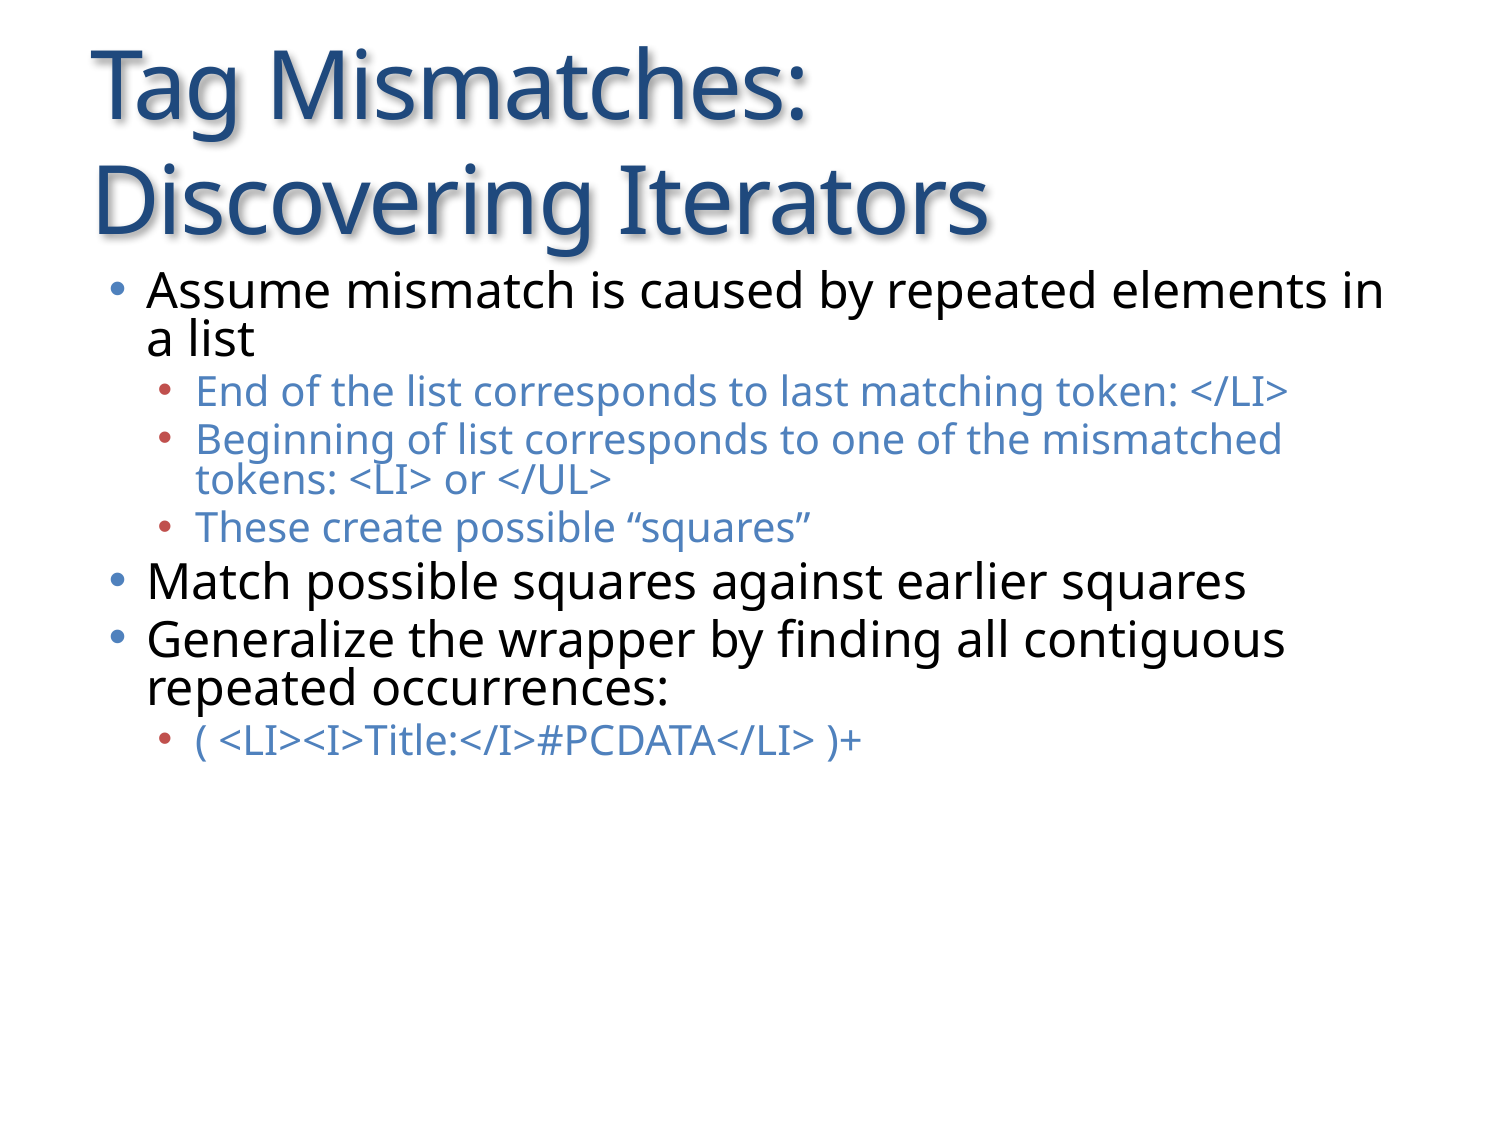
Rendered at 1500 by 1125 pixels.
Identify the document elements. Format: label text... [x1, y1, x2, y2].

title Tag Mismatches: Discovering Iterators [75, 45, 1427, 233]
list Assume mismatch is caused by repeated elements in a list End of the list corresponds to last matching token: </LI> Beginning of list corresponds to one of the mismatched tokens: <LI> or </UL> These create possible “squares” Match possible squares against earlier squares Generalize the wrapper by finding all contiguous repeated occurrences: ( <LI><I>Title:</I>#PCDATA</LI> )+ [74, 262, 1434, 1051]
